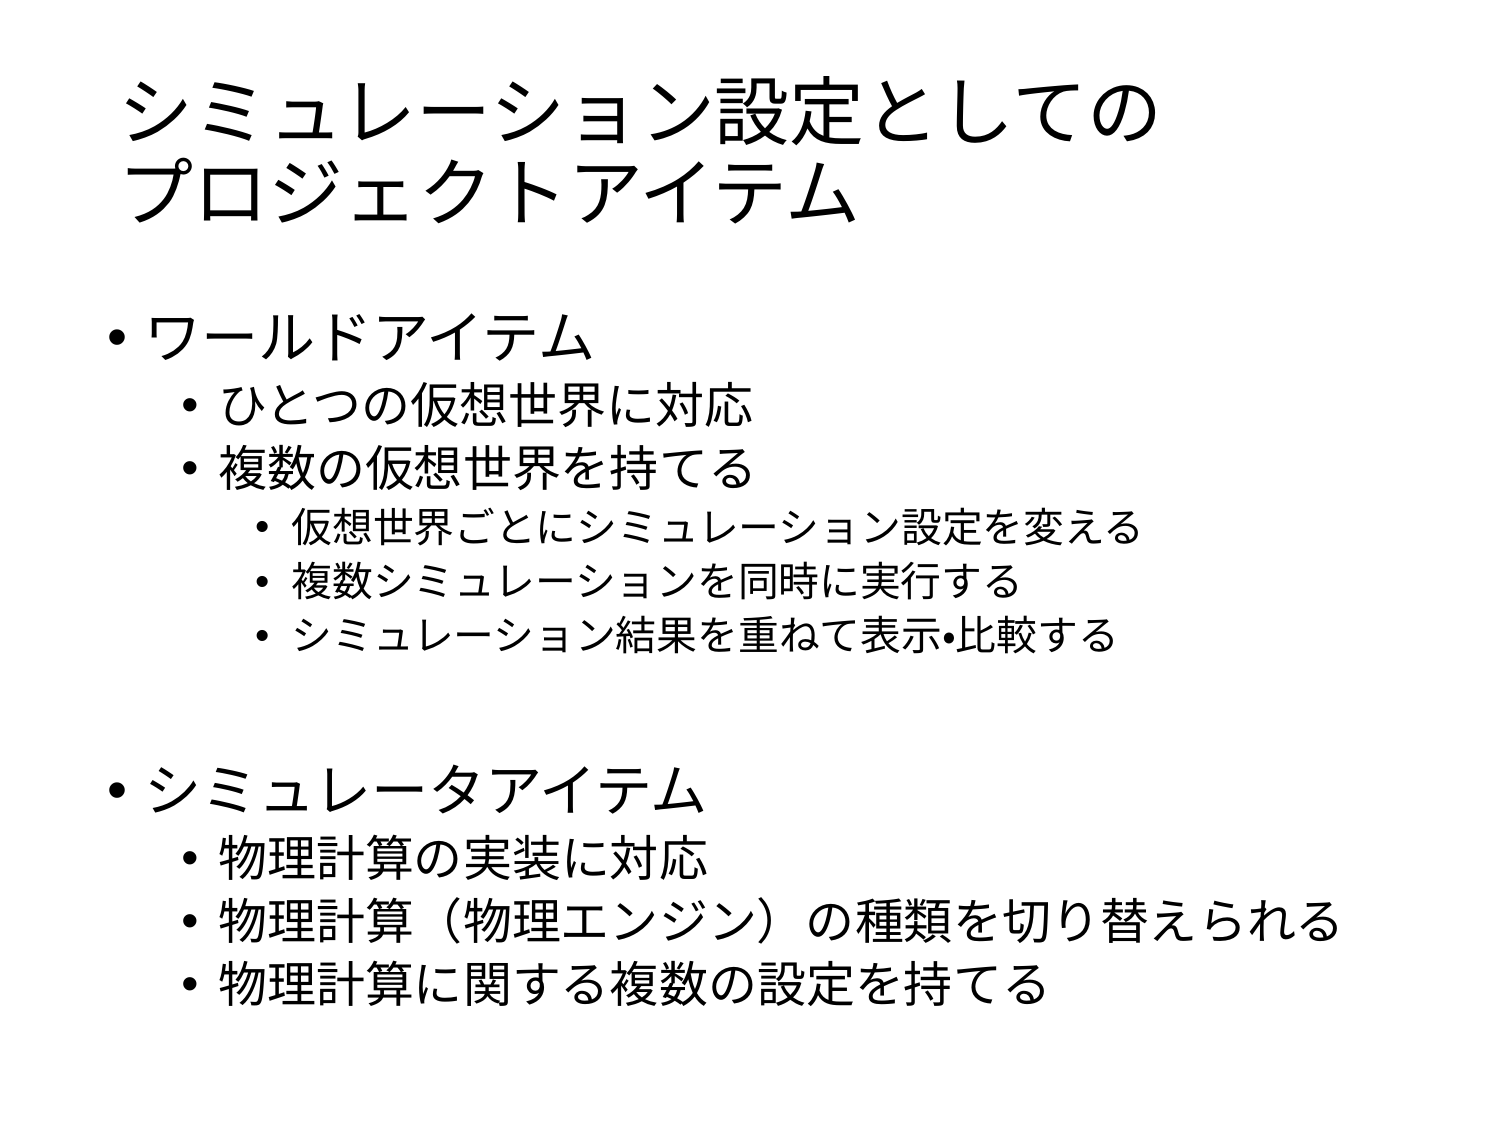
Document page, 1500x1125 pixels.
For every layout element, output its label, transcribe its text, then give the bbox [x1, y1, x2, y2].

list ワールドアイテム ひとつの仮想世界に対応 複数の仮想世界を持てる 仮想世界ごとにシミュレーション設定を変える 複数シミュレーションを同時に実行する シミュレーション結果を重ねて表示・比較する シミュレータアイテム 物理計算の実装に対応 物理計算（物理エンジン）の種類を切り替えられる 物理計算に関する複数の設定を持てる [93, 301, 1442, 1022]
title シミュレーション設定としての プロジェクトアイテム [103, 46, 1397, 265]
